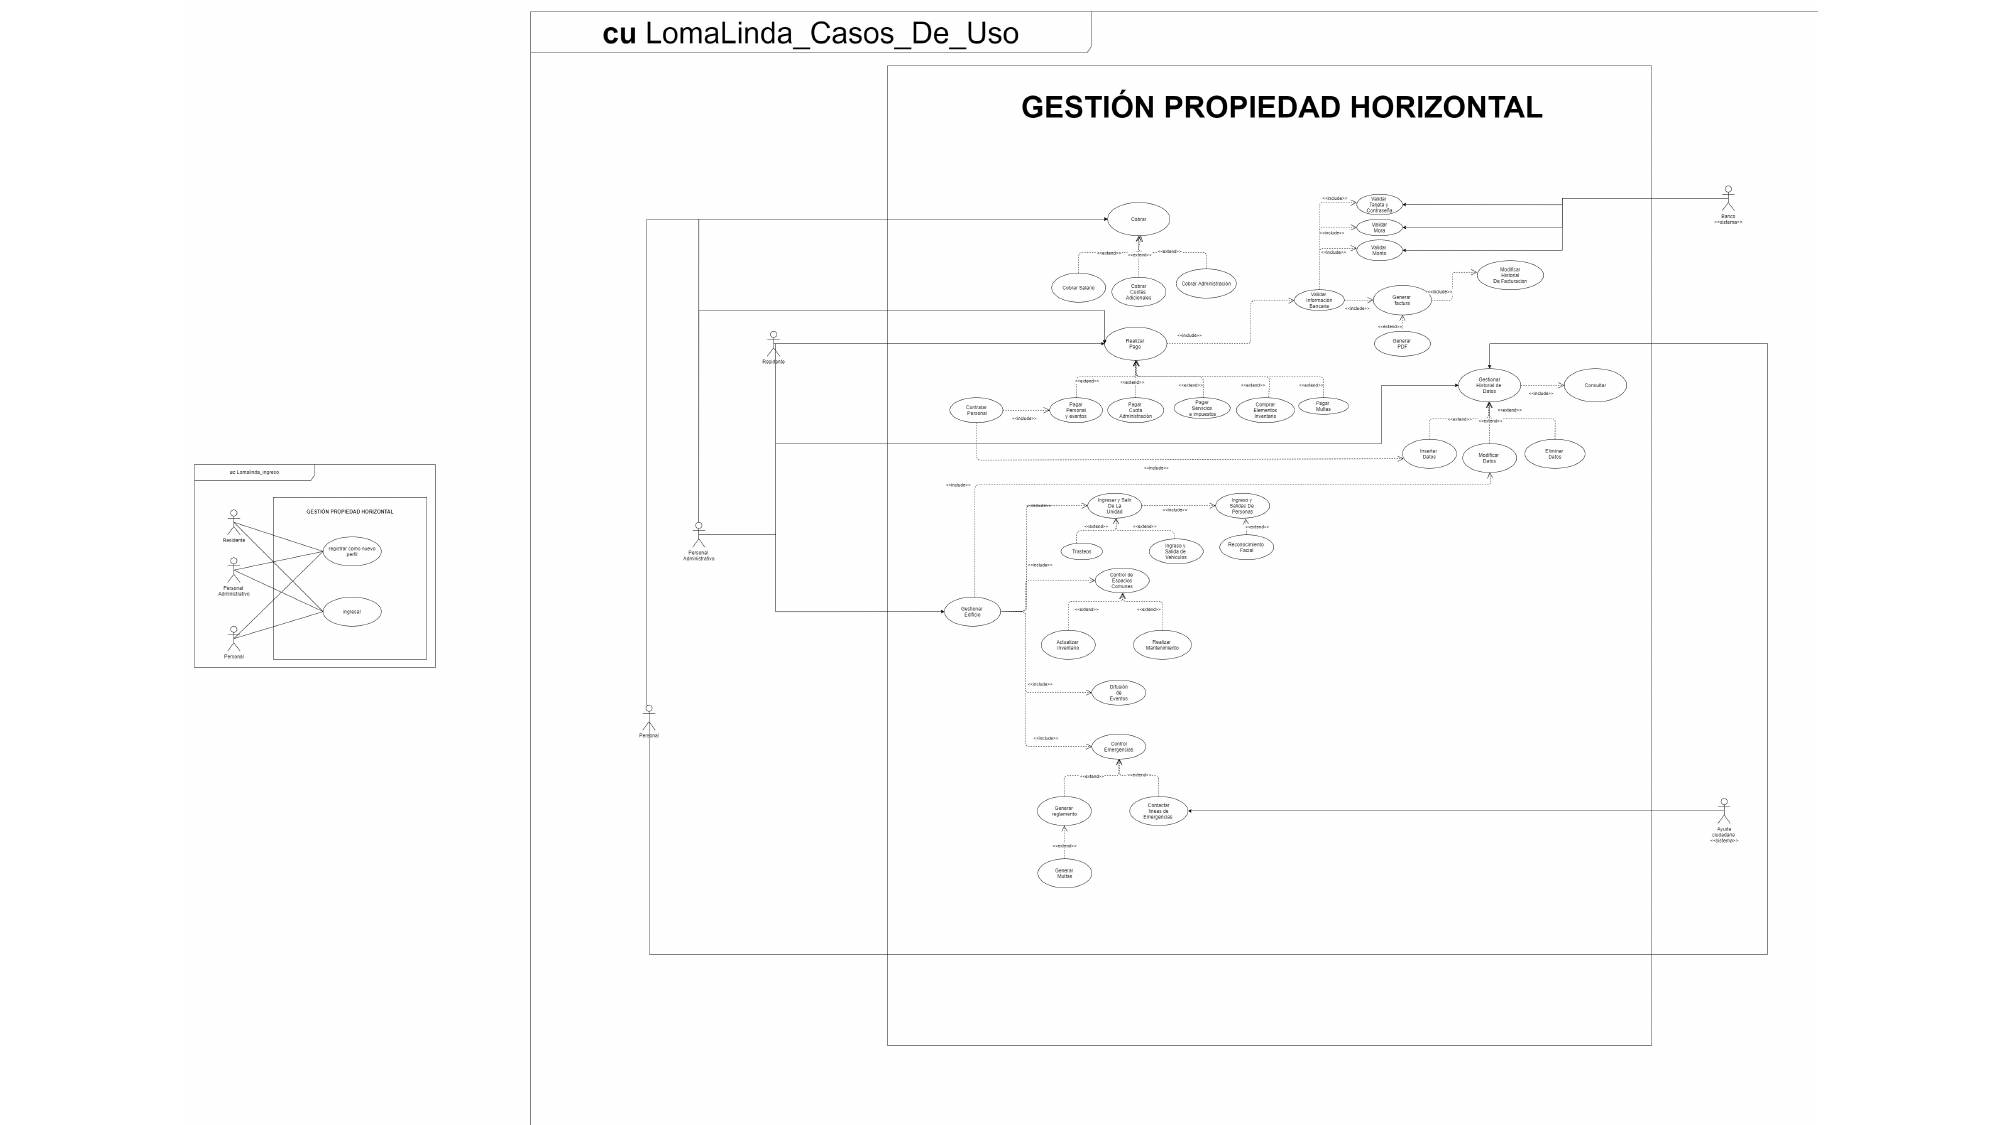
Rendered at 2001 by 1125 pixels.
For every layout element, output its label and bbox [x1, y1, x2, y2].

picture [182, 0, 1818, 1125]
